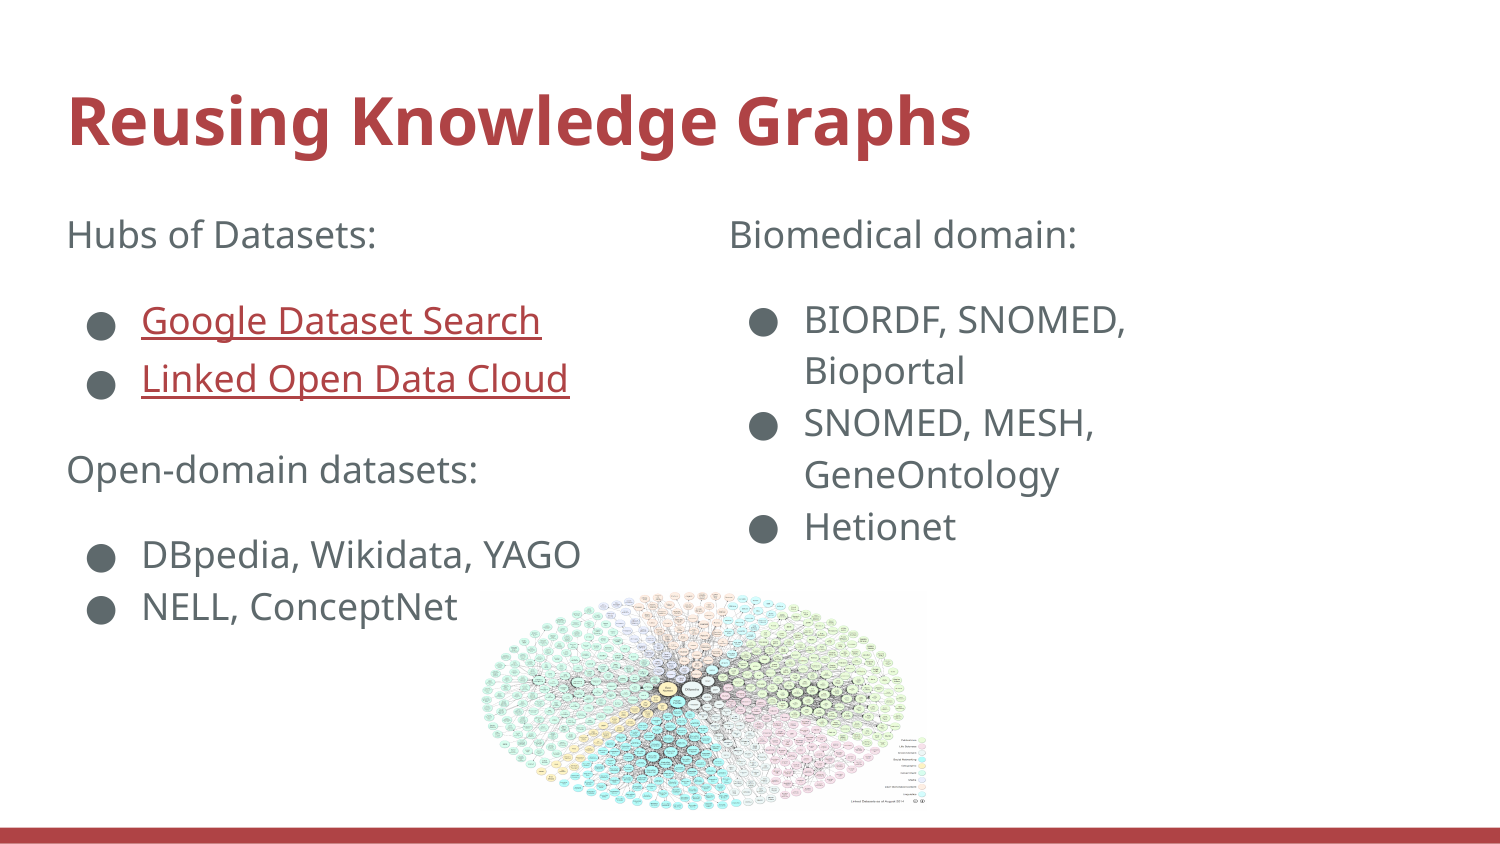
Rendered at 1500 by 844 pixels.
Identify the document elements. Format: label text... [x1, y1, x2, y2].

picture [480, 591, 928, 812]
title Reusing Knowledge Graphs [51, 64, 1449, 167]
list Biomedical domain: BIORDF, SNOMED, Bioportal SNOMED, MESH, GeneOntology Hetionet [713, 189, 1289, 750]
list Hubs of Datasets: Google Dataset Search Linked Open Data Cloud Open-domain datasets: DBpedia, Wikidata, YAGO NELL, ConceptNet [51, 189, 627, 750]
